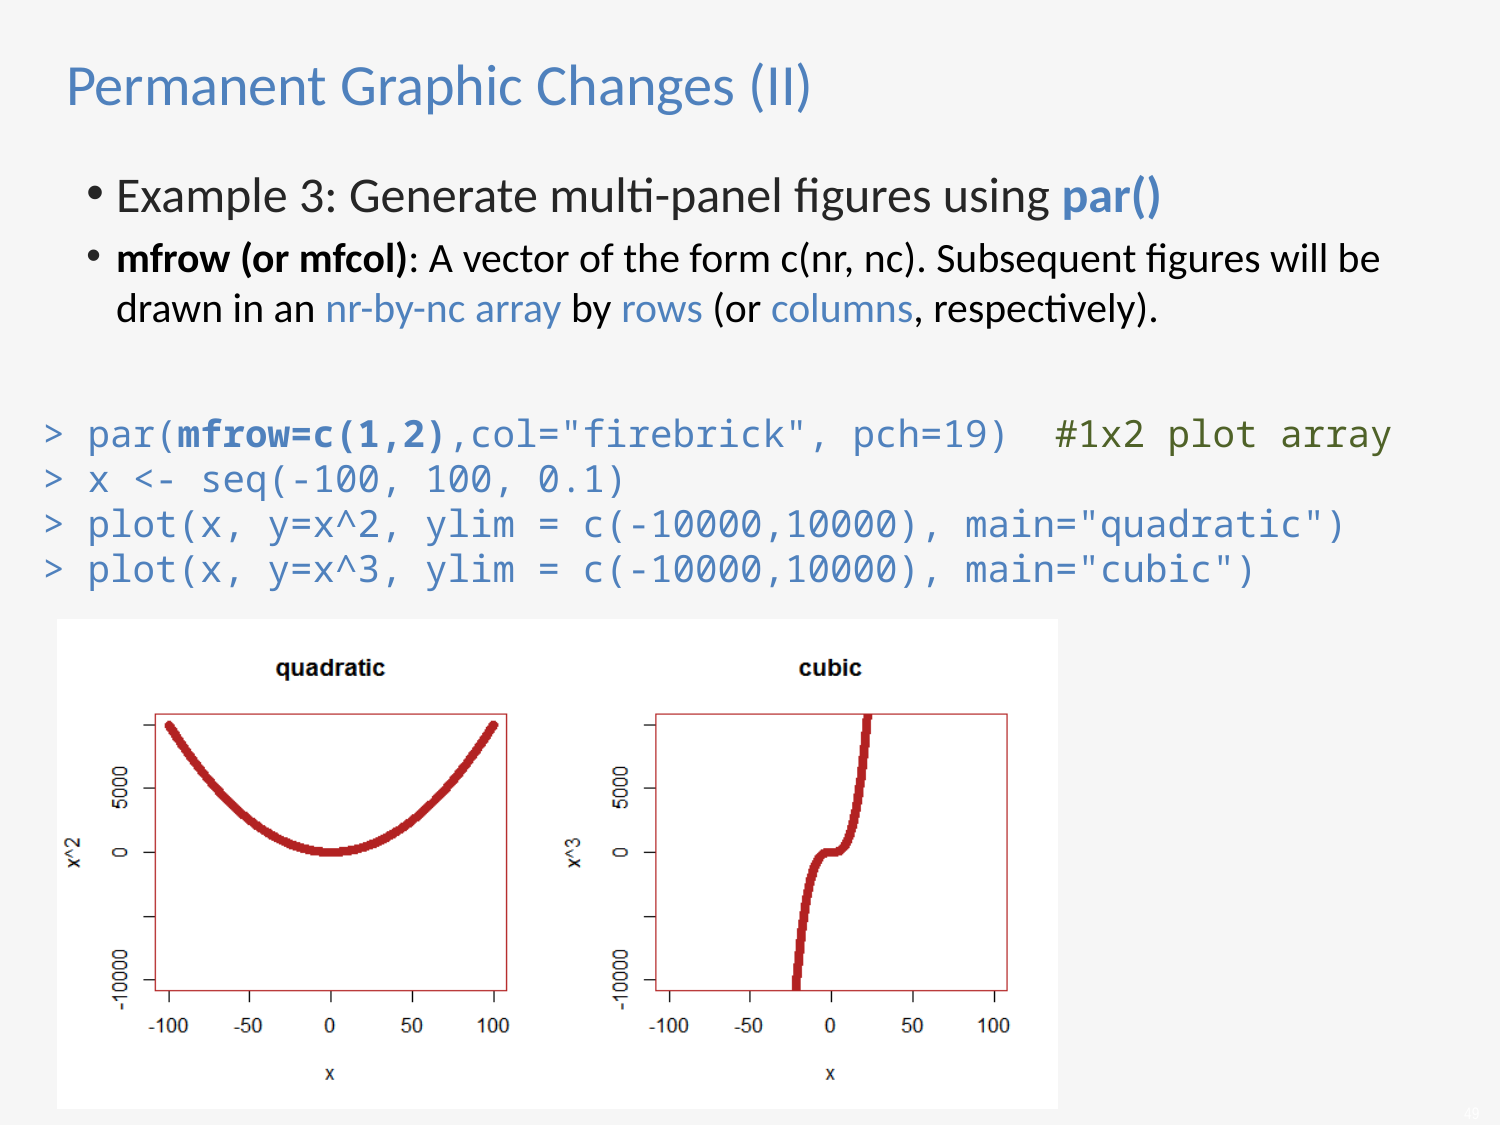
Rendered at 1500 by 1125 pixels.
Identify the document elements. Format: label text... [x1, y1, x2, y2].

list Example 3: Generate multi-panel figures using par() mfrow (or mfcol): A vector of the form c(nr, nc). Subsequent figures will be drawn in an nr-by-nc array by rows (or columns, respectively). > par(mfrow=c(1,2),col="firebrick", pch=19) #1x2 plot array > x <- seq(-100, 100, 0.1) > plot(x, y=x^2, ylim = c(-10000,10000), main="quadratic") > plot(x, y=x^3, ylim = c(-10000,10000), main="cubic") [42, 132, 1433, 620]
picture [57, 619, 1058, 1110]
title Permanent Graphic Changes (II) [42, 54, 1329, 119]
